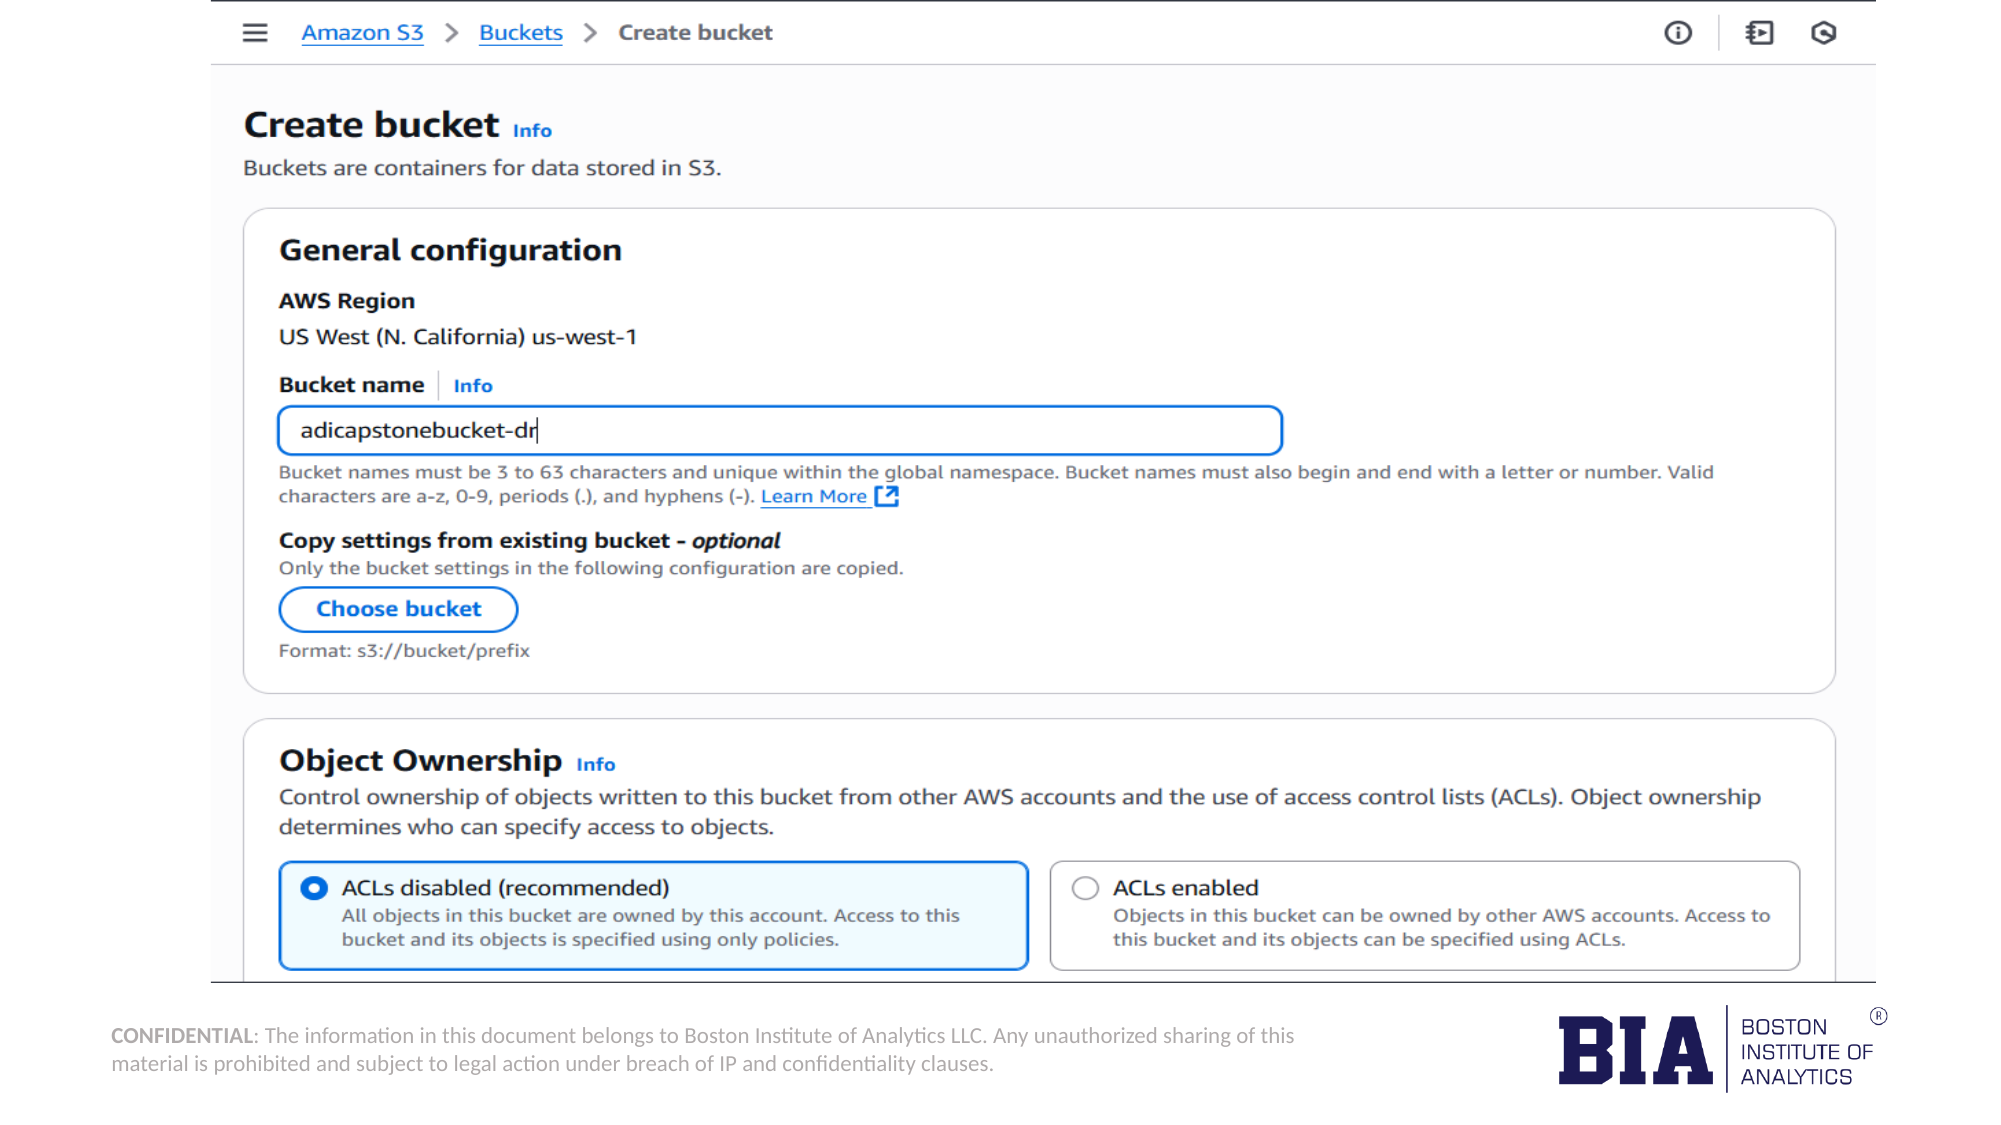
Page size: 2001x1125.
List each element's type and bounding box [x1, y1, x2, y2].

picture [1557, 1003, 1889, 1094]
picture [210, 0, 1876, 983]
